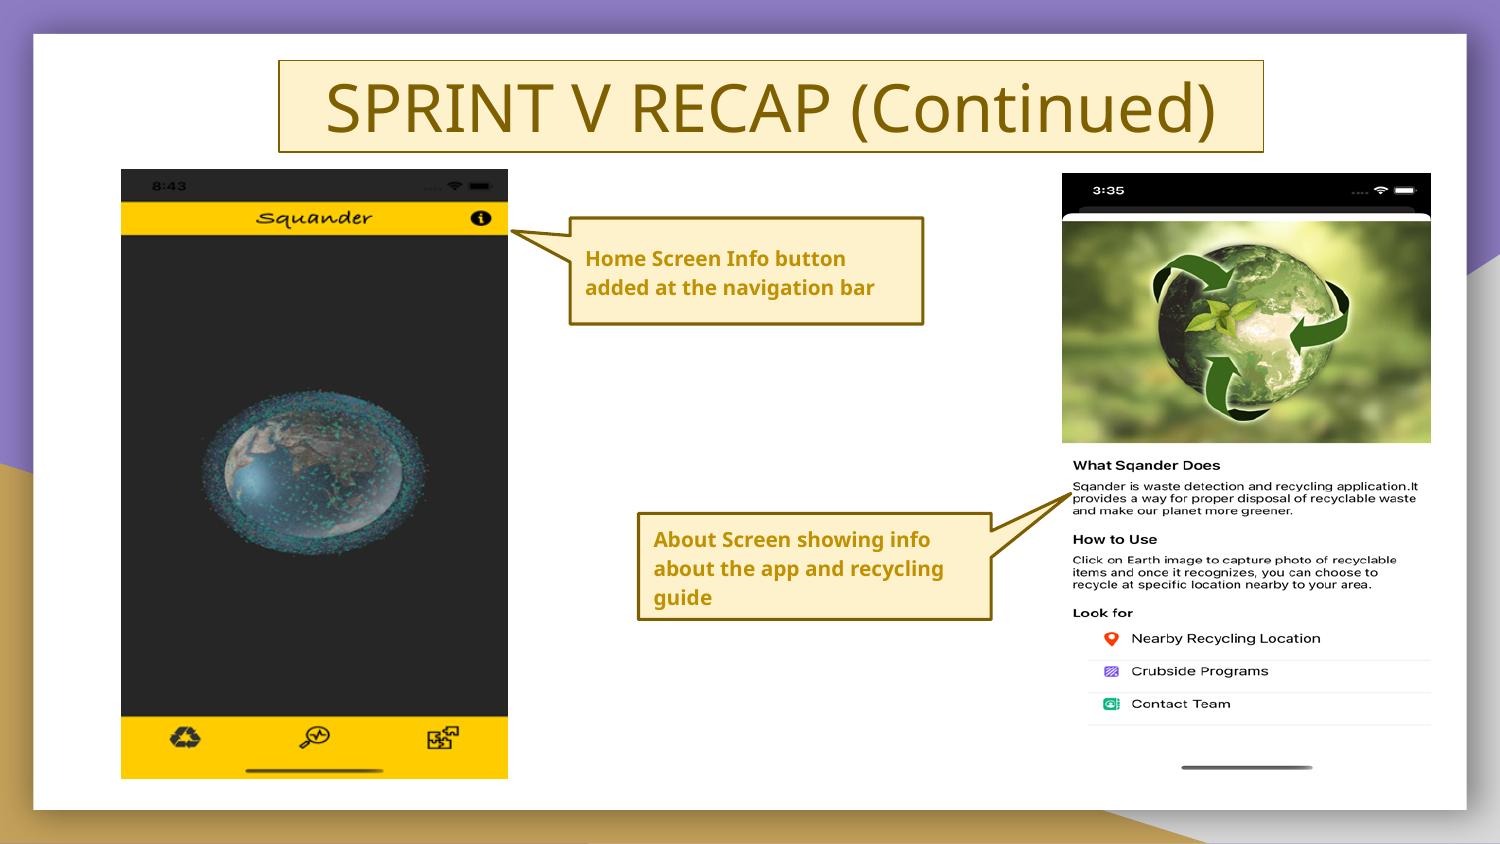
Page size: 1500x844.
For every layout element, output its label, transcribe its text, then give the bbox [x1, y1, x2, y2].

picture [1061, 173, 1432, 776]
text_box SPRINT V RECAP (Continued) [279, 60, 1264, 153]
picture [120, 169, 508, 779]
text_box About Screen showing info about the app and recycling guide [638, 500, 1056, 620]
text_box Home Screen Info button added at the navigation bar [513, 217, 923, 324]
